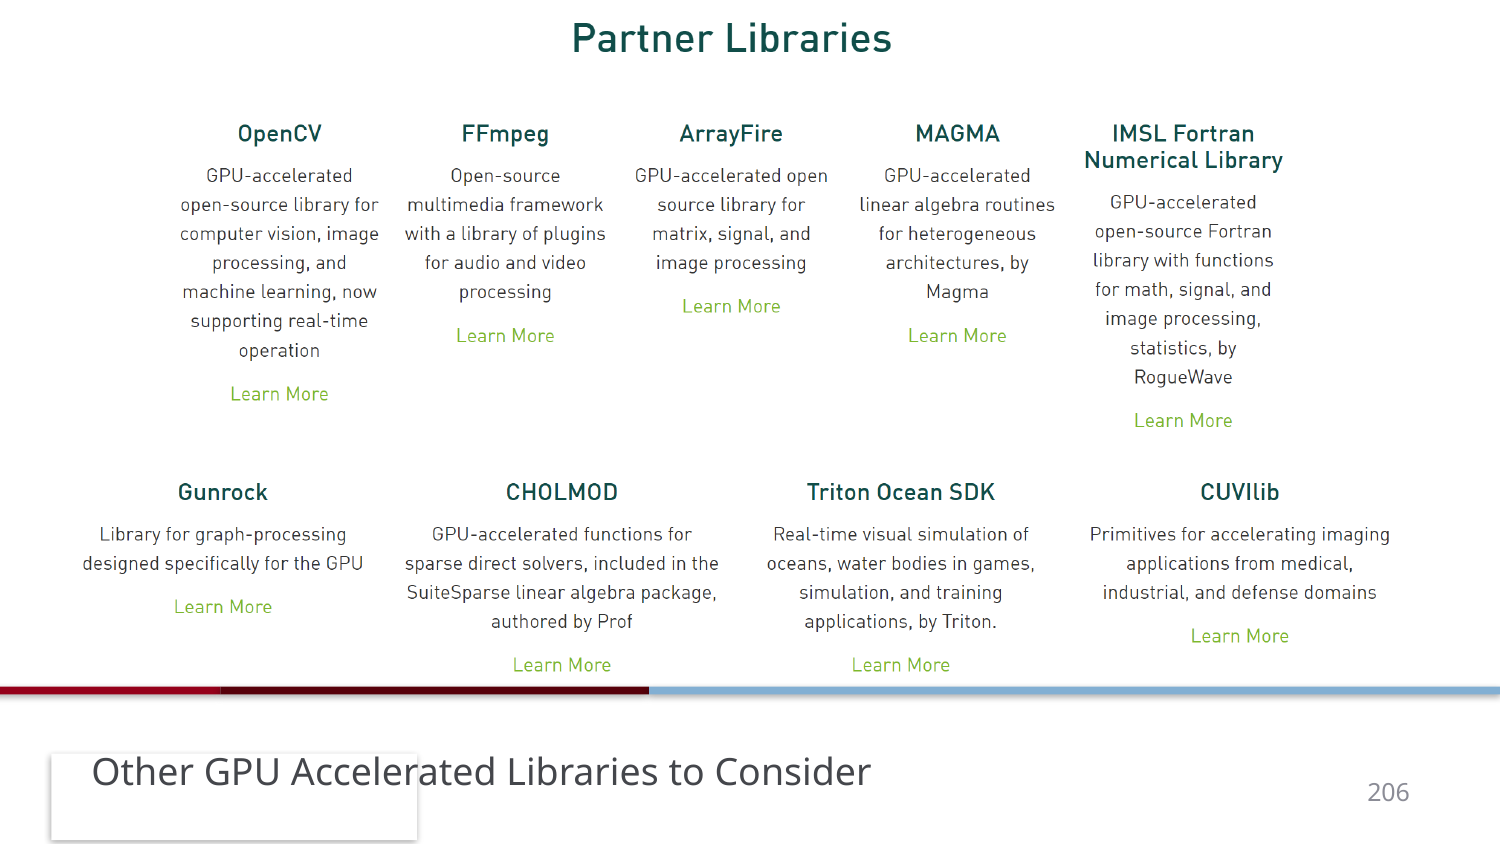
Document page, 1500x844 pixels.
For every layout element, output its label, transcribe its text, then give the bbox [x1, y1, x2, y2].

list Other GPU Accelerated Libraries to Consider [76, 733, 1031, 809]
slide_number 206 [1074, 770, 1425, 816]
picture [0, 0, 1500, 687]
